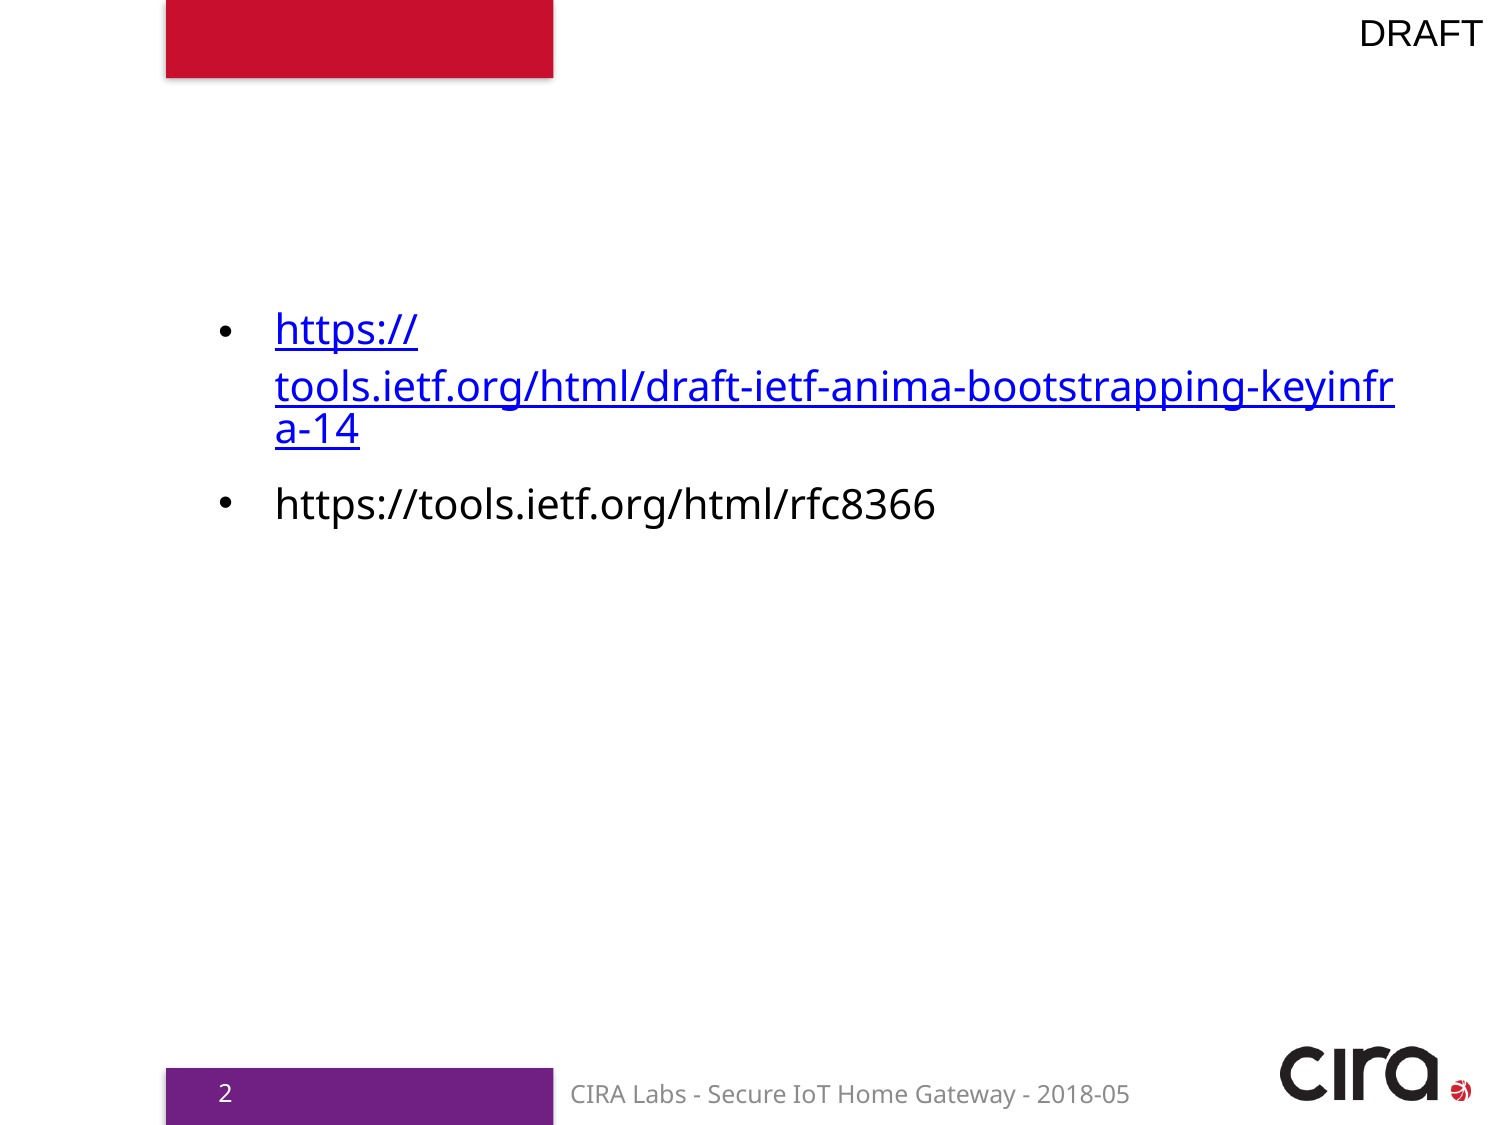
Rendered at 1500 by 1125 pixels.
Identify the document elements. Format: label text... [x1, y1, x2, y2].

list https://tools.ietf.org/html/draft-ietf-anima-bootstrapping-keyinfra-14 https://tools.ietf.org/html/rfc8366 [203, 295, 1422, 1038]
footer CIRA Labs - Secure IoT Home Gateway - 2018-05 [555, 1066, 1312, 1125]
picture [1280, 1046, 1471, 1101]
slide_number 2 [203, 1064, 554, 1125]
